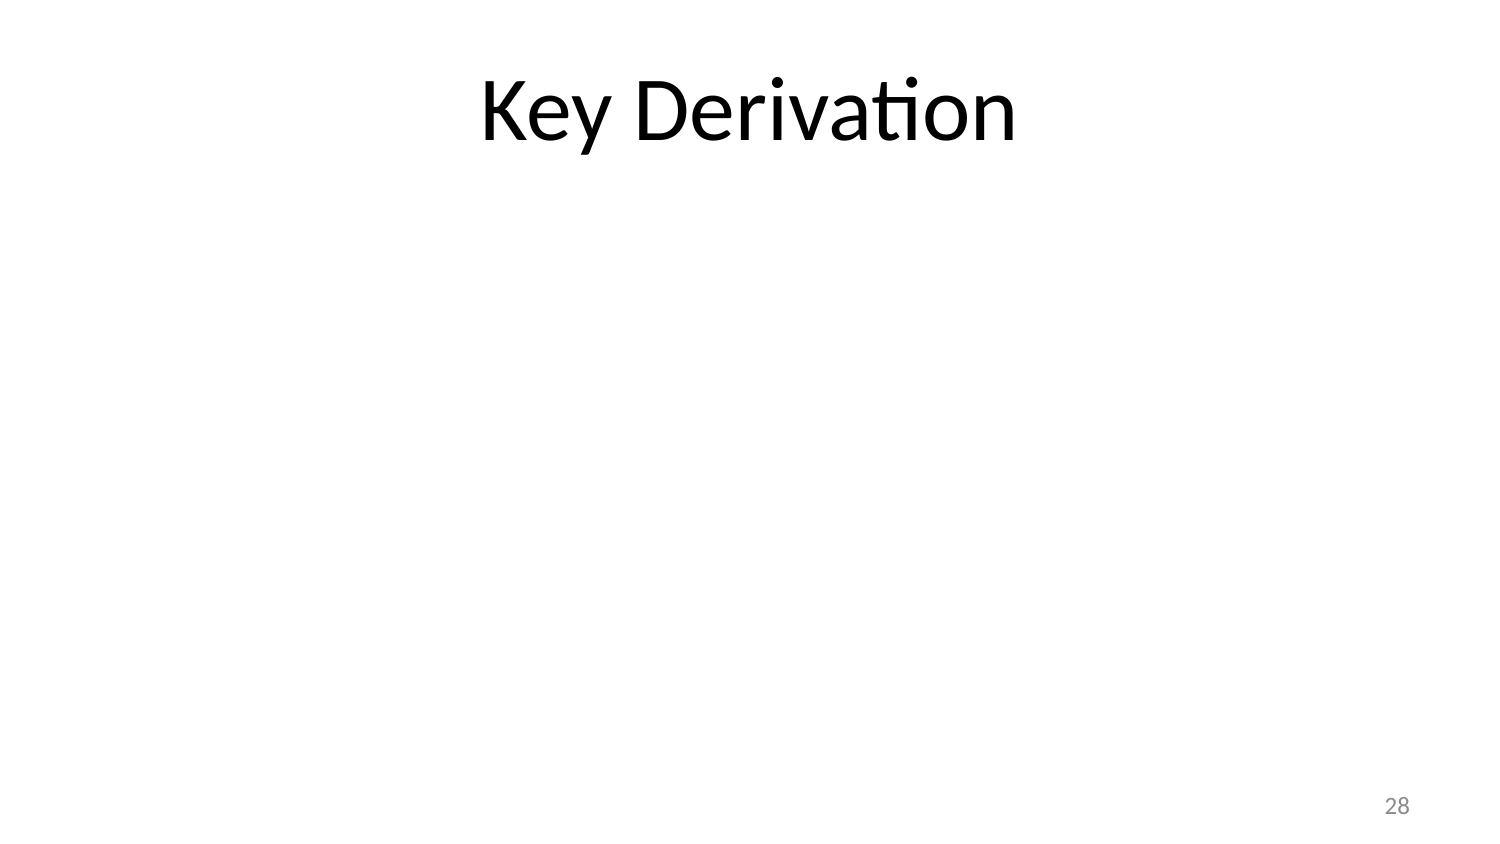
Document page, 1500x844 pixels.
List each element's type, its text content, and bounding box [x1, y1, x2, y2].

slide_number 27 [1074, 782, 1425, 827]
title Key Derivation [75, 33, 1425, 175]
